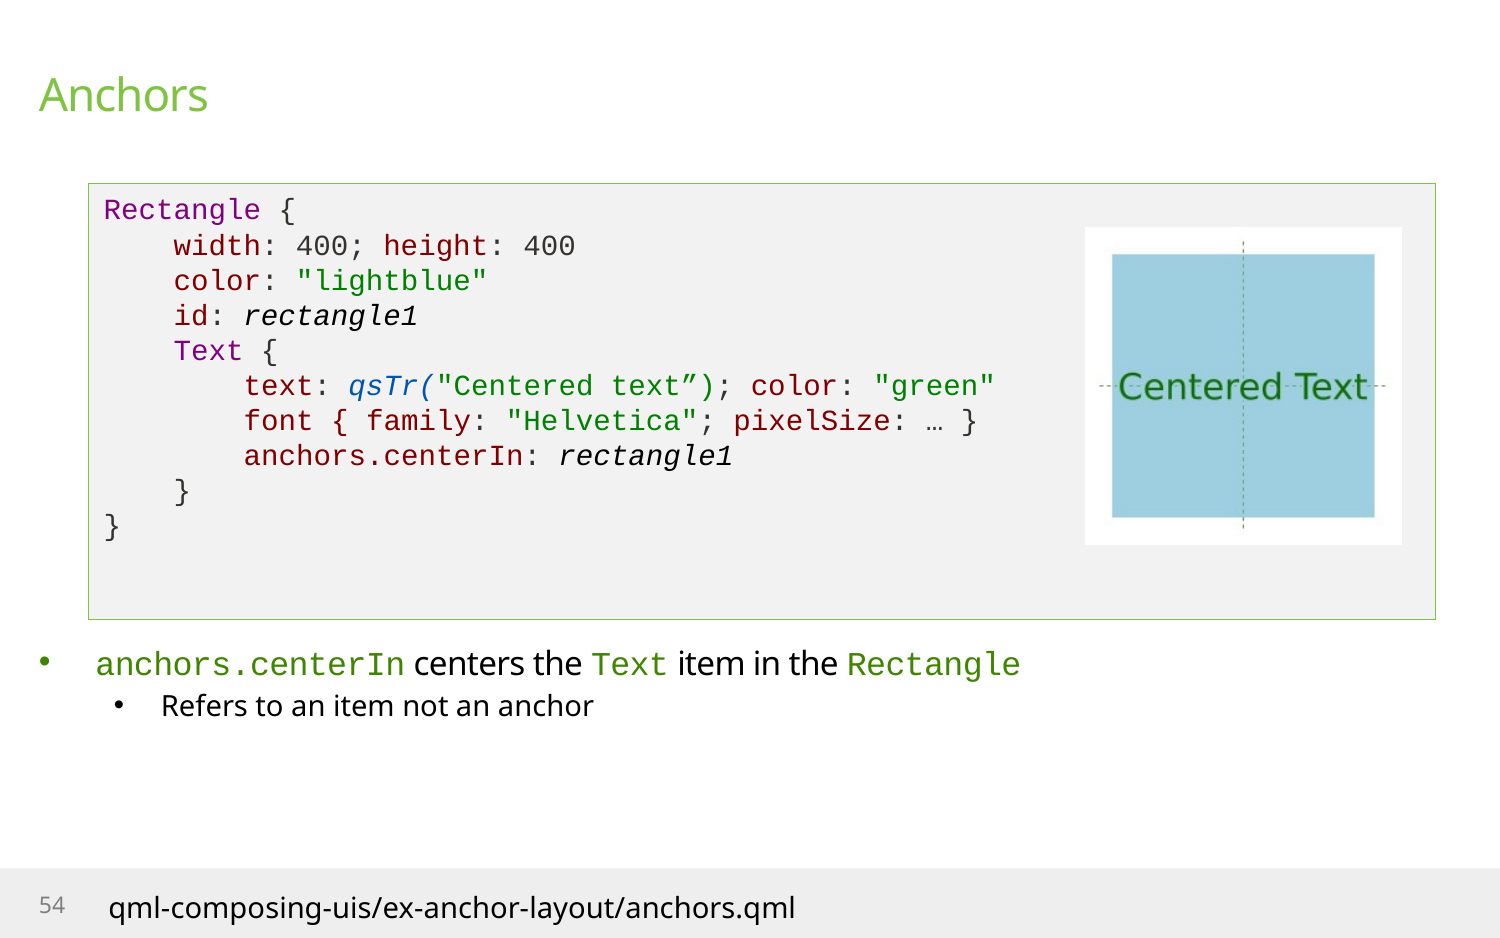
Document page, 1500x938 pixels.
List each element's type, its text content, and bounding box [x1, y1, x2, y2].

text_box Rectangle { width: 400; height: 400 color: "lightblue" id: rectangle1 Text { text: qsTr("Centered text”); color: "green" font { family: "Helvetica"; pixelSize: … } anchors.centerIn: rectangle1 } } [88, 183, 1436, 620]
list anchors.centerIn centers the Text item in the Rectangle Refers to an item not an anchor [39, 641, 1461, 775]
title Anchors [39, 66, 1052, 196]
picture [1084, 227, 1402, 545]
text_box qml-composing-uis/ex-anchor-layout/anchors.qml [93, 882, 1073, 932]
slide_number 54 [39, 892, 93, 921]
